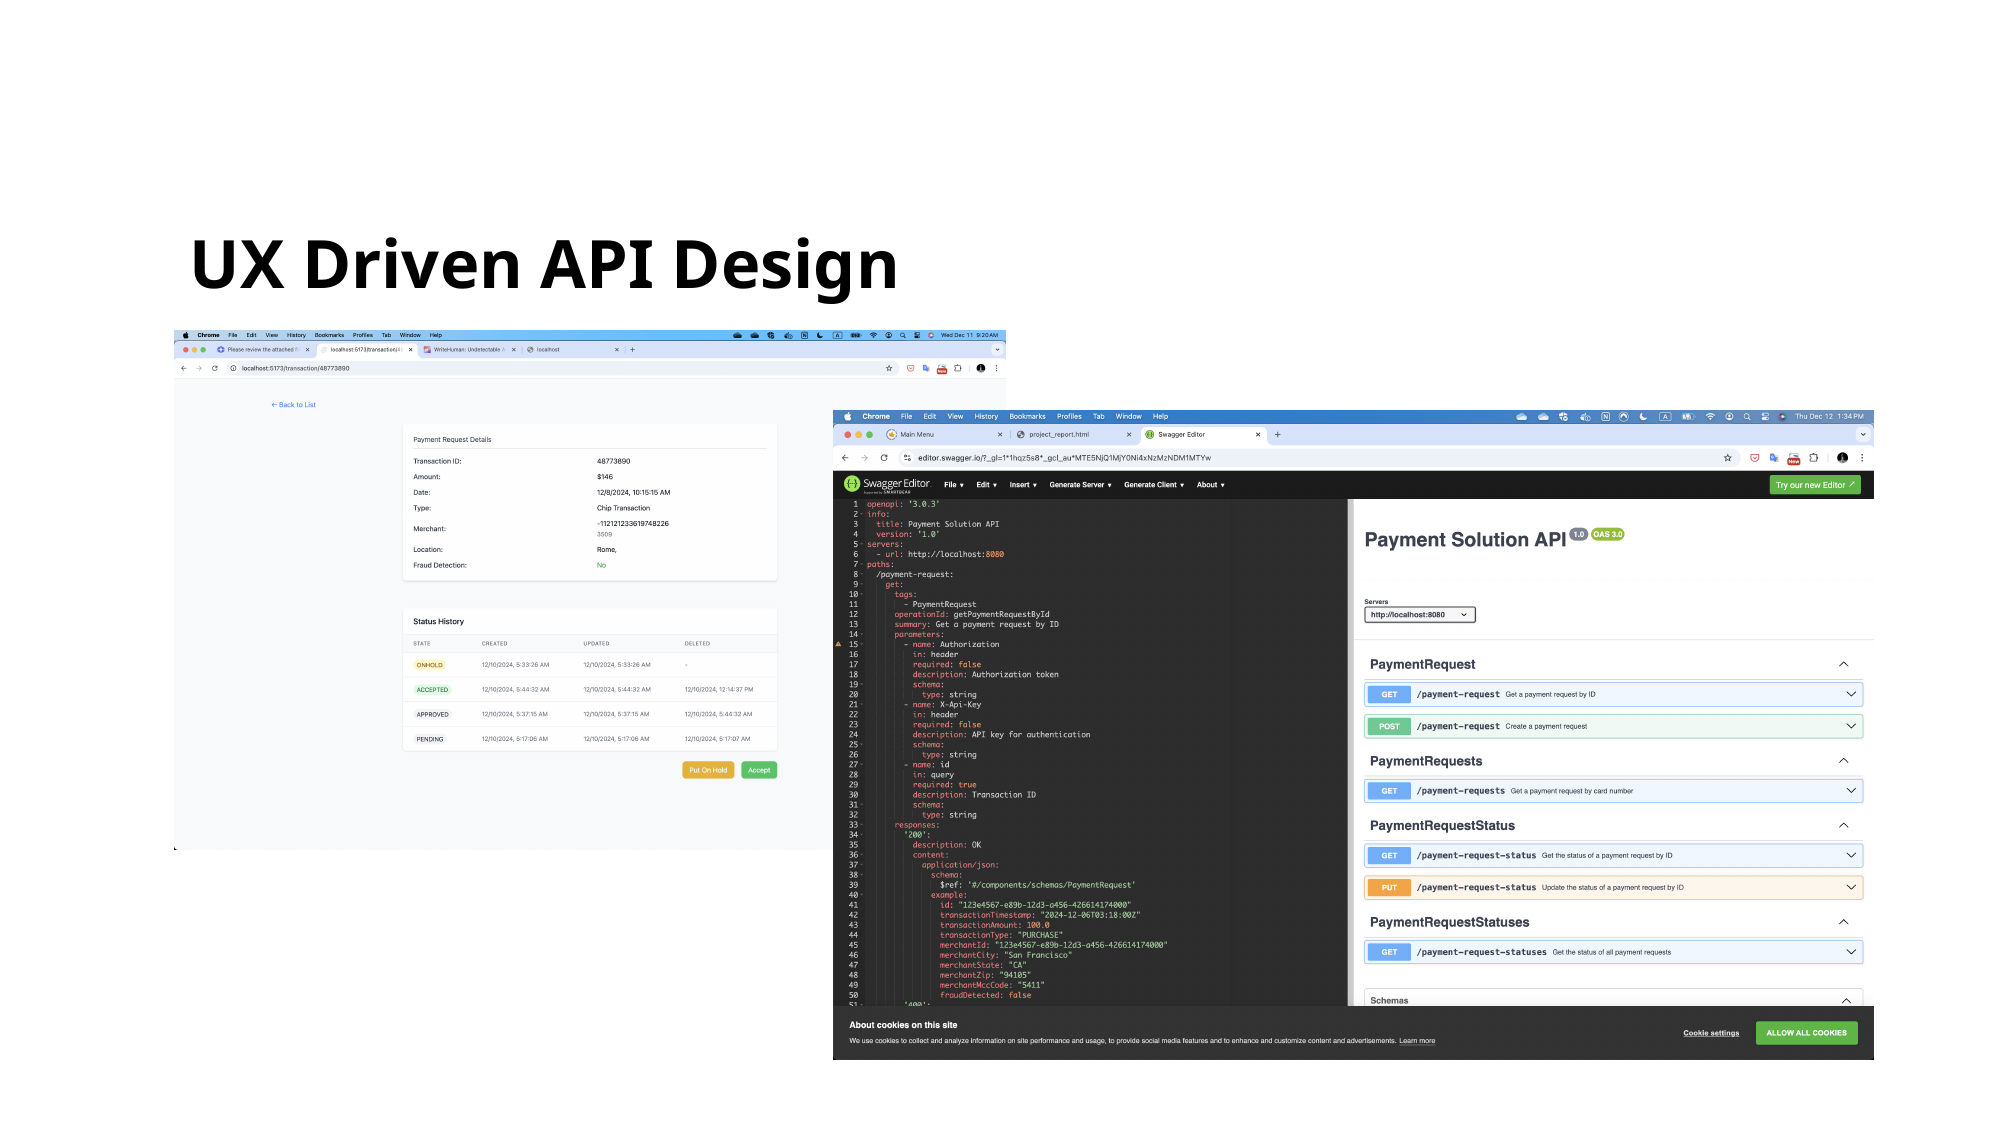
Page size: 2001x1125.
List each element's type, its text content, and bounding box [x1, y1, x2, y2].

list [174, 330, 1006, 850]
title UX Driven API Design [174, 153, 1633, 311]
picture [833, 410, 1874, 1060]
